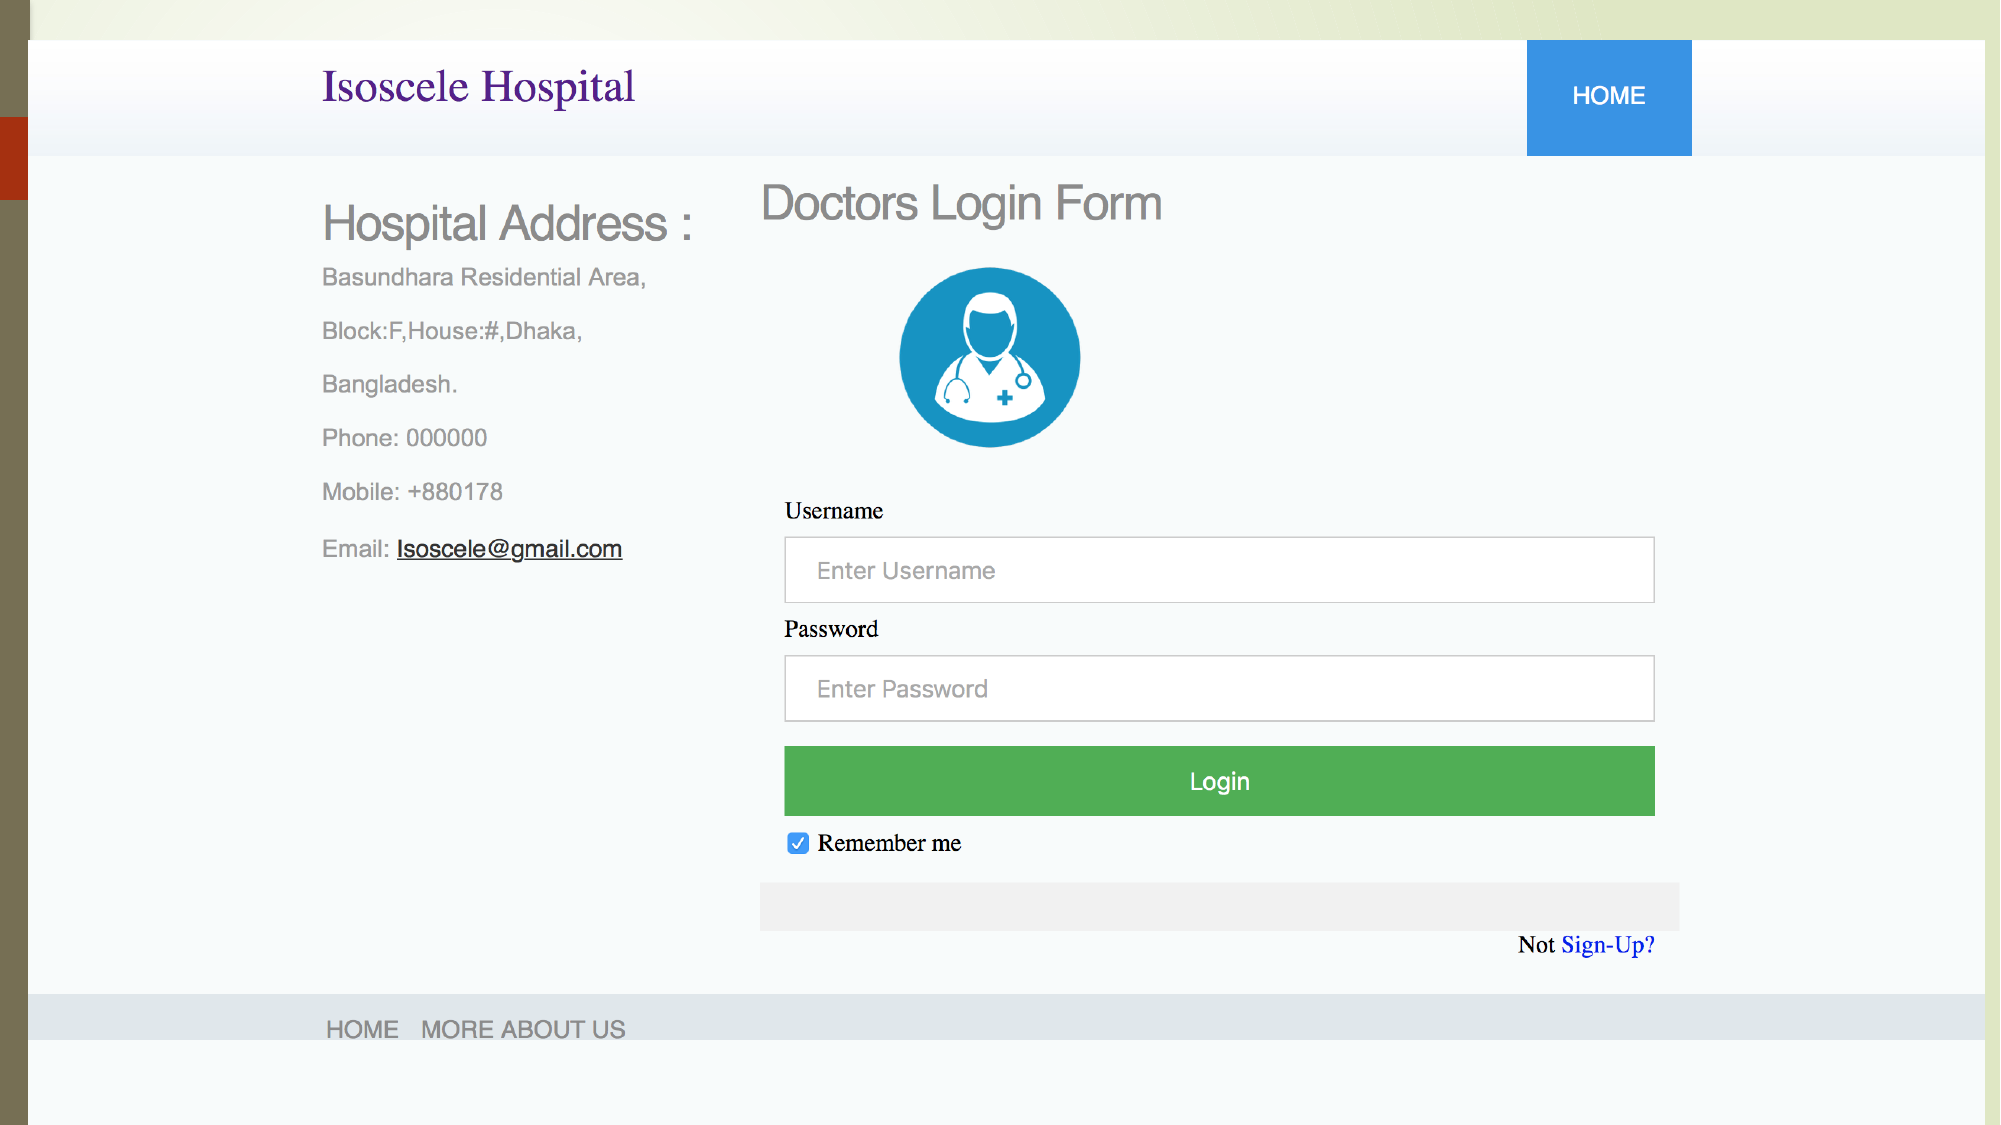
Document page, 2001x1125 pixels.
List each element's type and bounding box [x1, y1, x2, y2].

list [28, 40, 1985, 1125]
